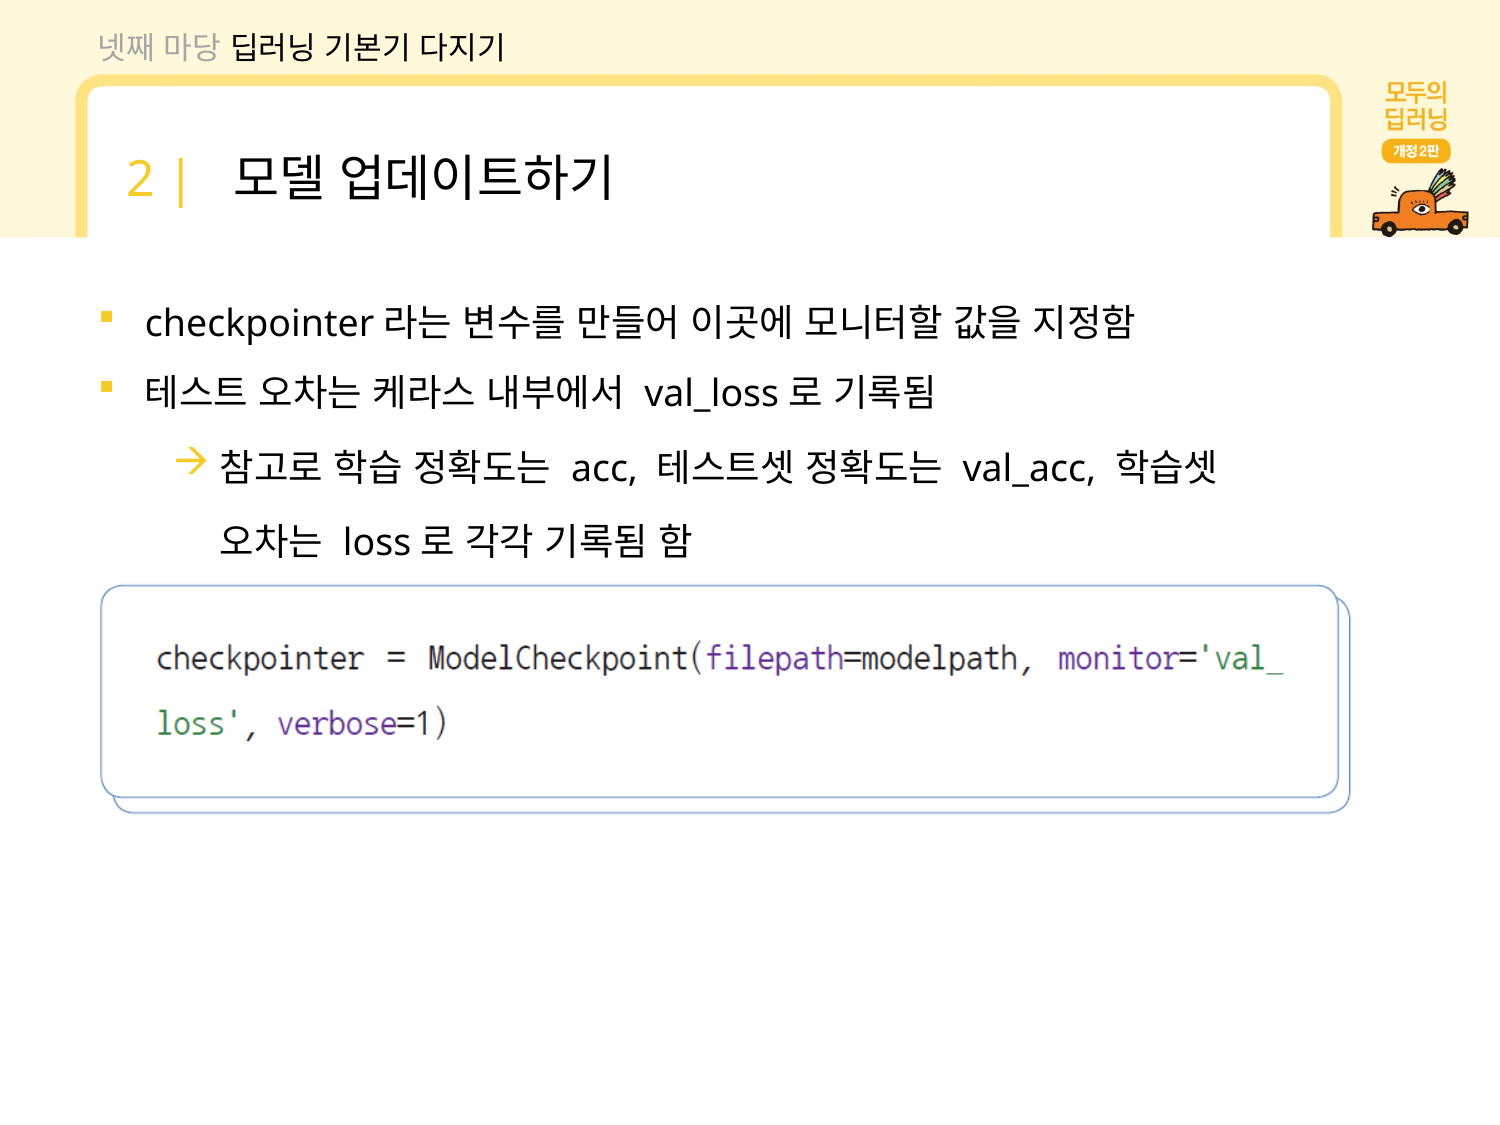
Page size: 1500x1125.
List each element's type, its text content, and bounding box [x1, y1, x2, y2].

text_box checkpointer라는 변수를 만들어 이곳에 모니터할 값을 지정함 [83, 262, 1342, 352]
text_box 2 | 모델 업데이트하기 [111, 99, 1309, 214]
text_box 테스트 오차는 케라스 내부에서 val_loss로 기록됨 참고로 학습 정확도는 acc, 테스트셋 정확도는 val_acc, 학습셋 오차는 loss로 각각 기록됨 함 [83, 332, 1302, 645]
text_box 넷째 마당 딥러닝 기본기 다지기 [82, 0, 1133, 74]
picture [0, 0, 1500, 1125]
